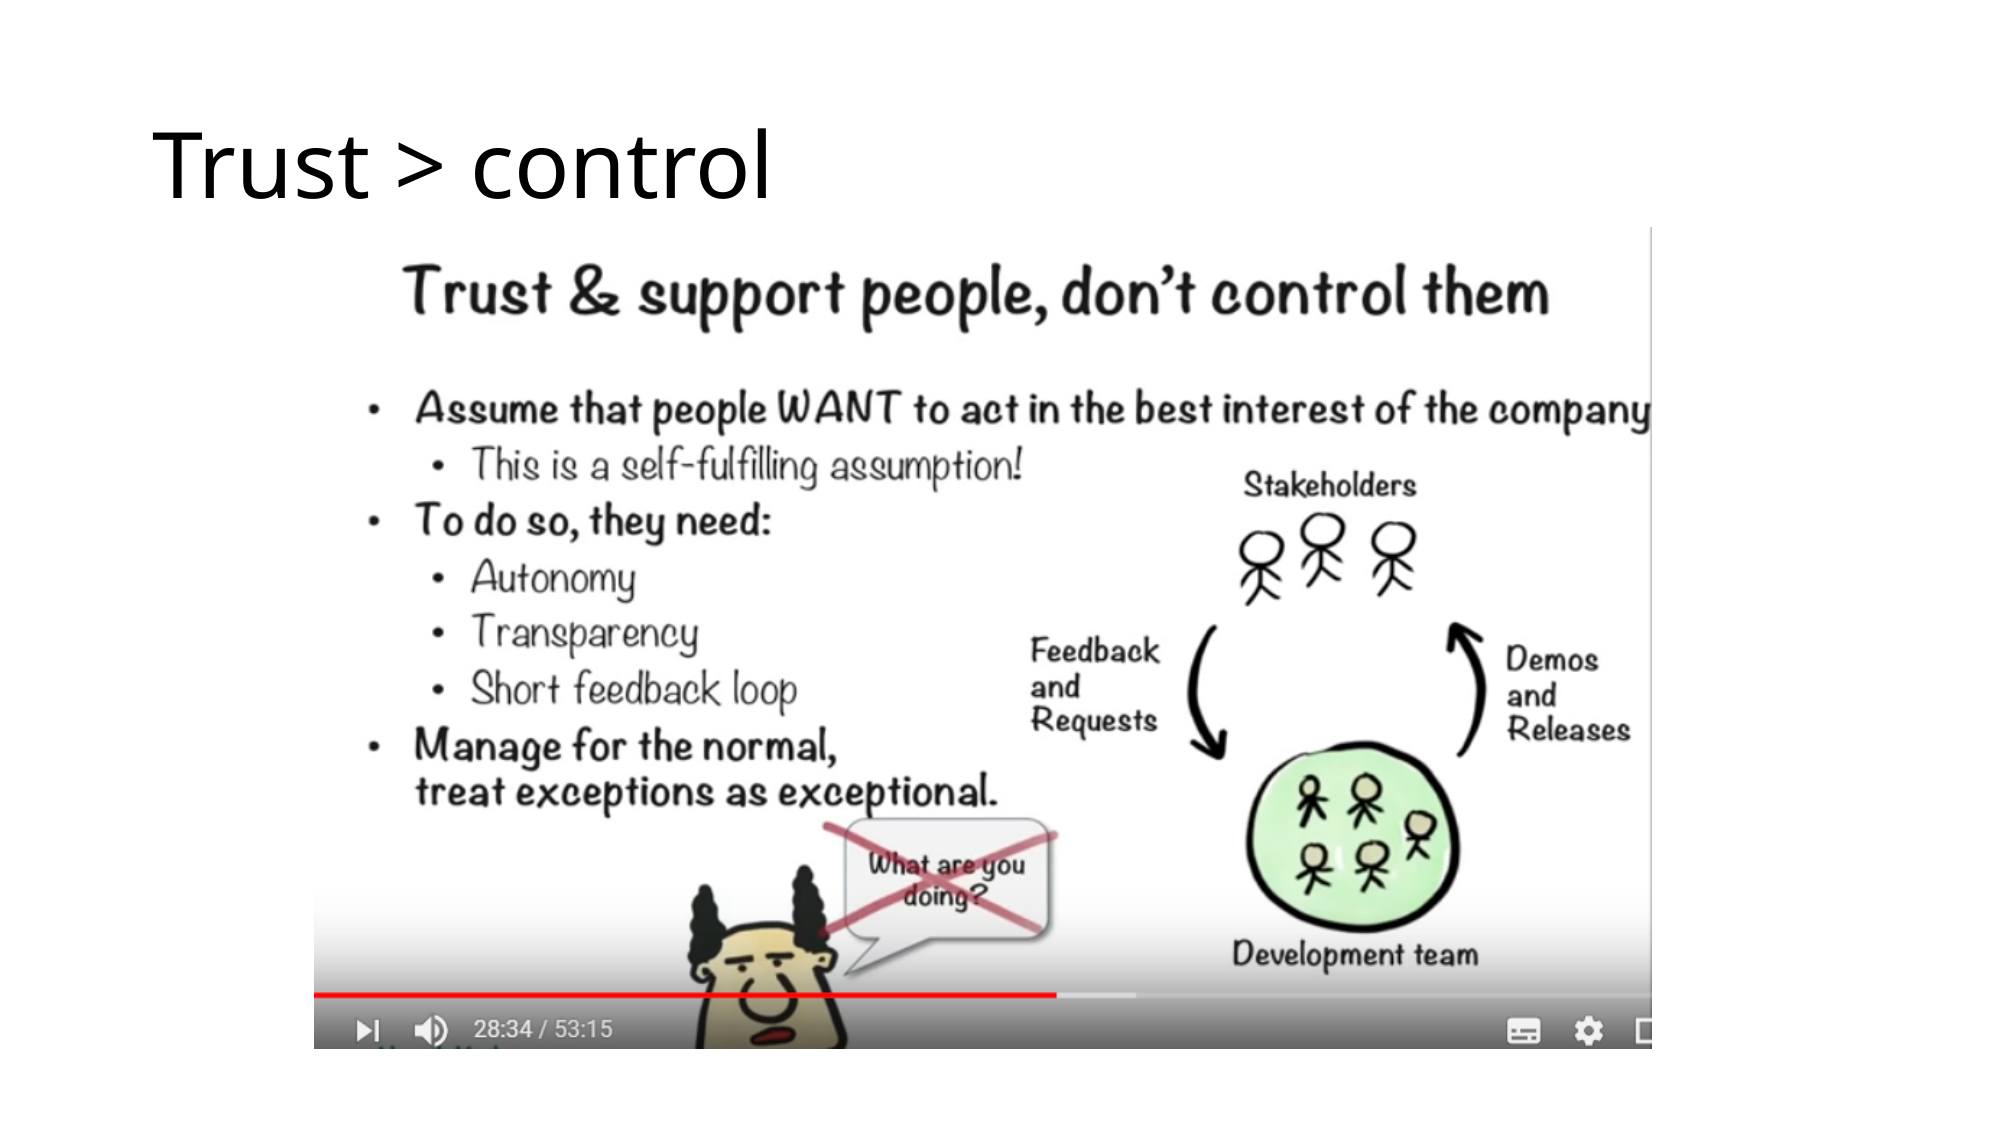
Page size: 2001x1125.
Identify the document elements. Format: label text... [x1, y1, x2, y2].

picture [314, 227, 1652, 1050]
title Trust > control [137, 59, 1863, 278]
